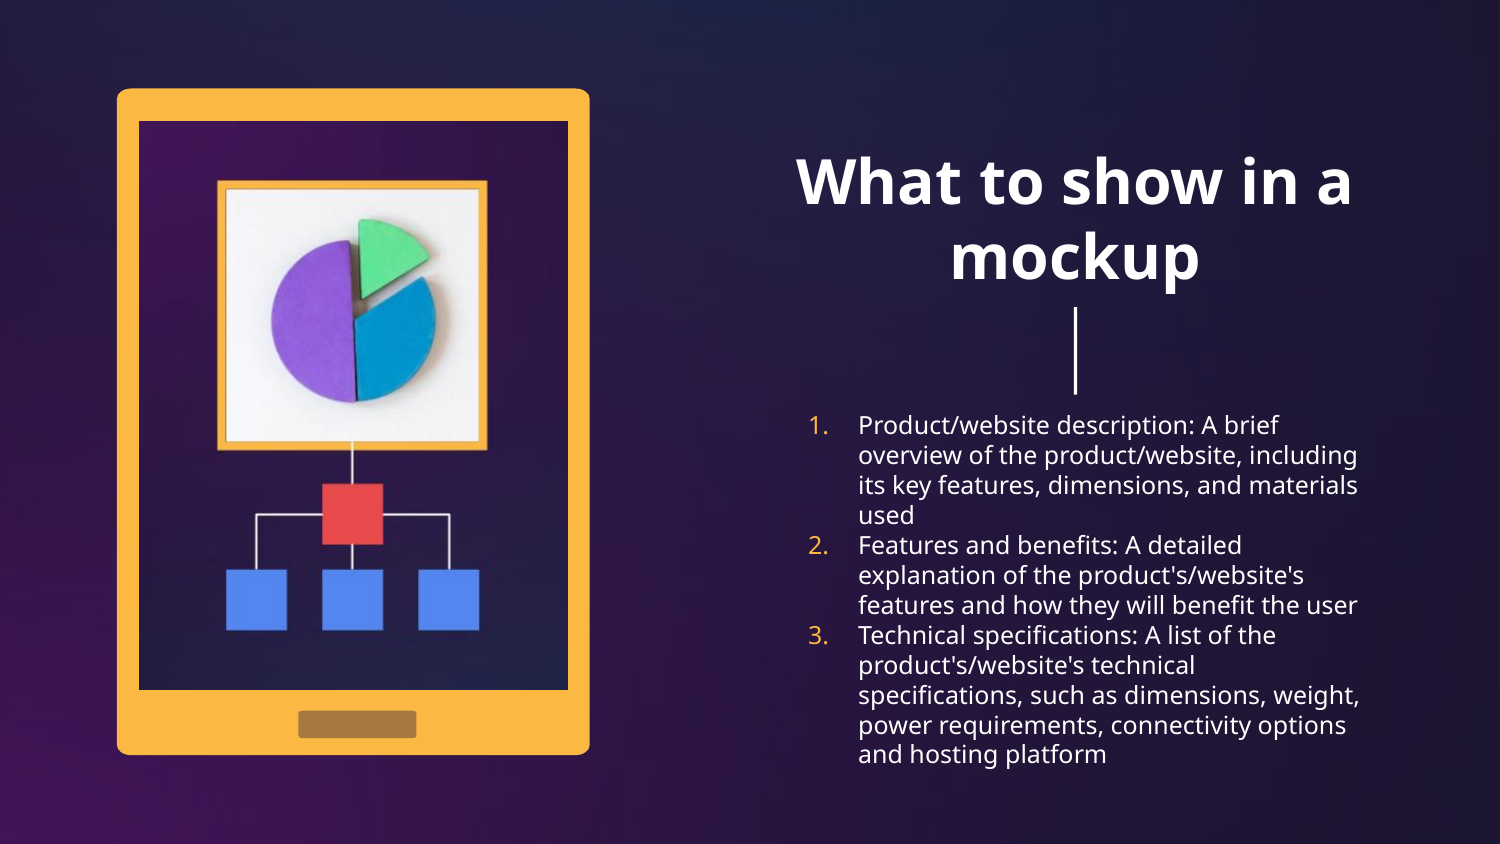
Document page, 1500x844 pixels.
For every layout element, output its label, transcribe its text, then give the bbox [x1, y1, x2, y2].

subtitle Product/website description: A brief overview of the product/website, including its key features, dimensions, and materials used Features and benefits: A detailed explanation of the product's/website's features and how they will benefit the user Technical specifications: A list of the product's/website's technical specifications, such as dimensions, weight, power requirements, connectivity options and hosting platform [768, 394, 1383, 710]
picture [138, 120, 569, 690]
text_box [116, 88, 590, 756]
title What to show in a mockup [768, 134, 1383, 308]
